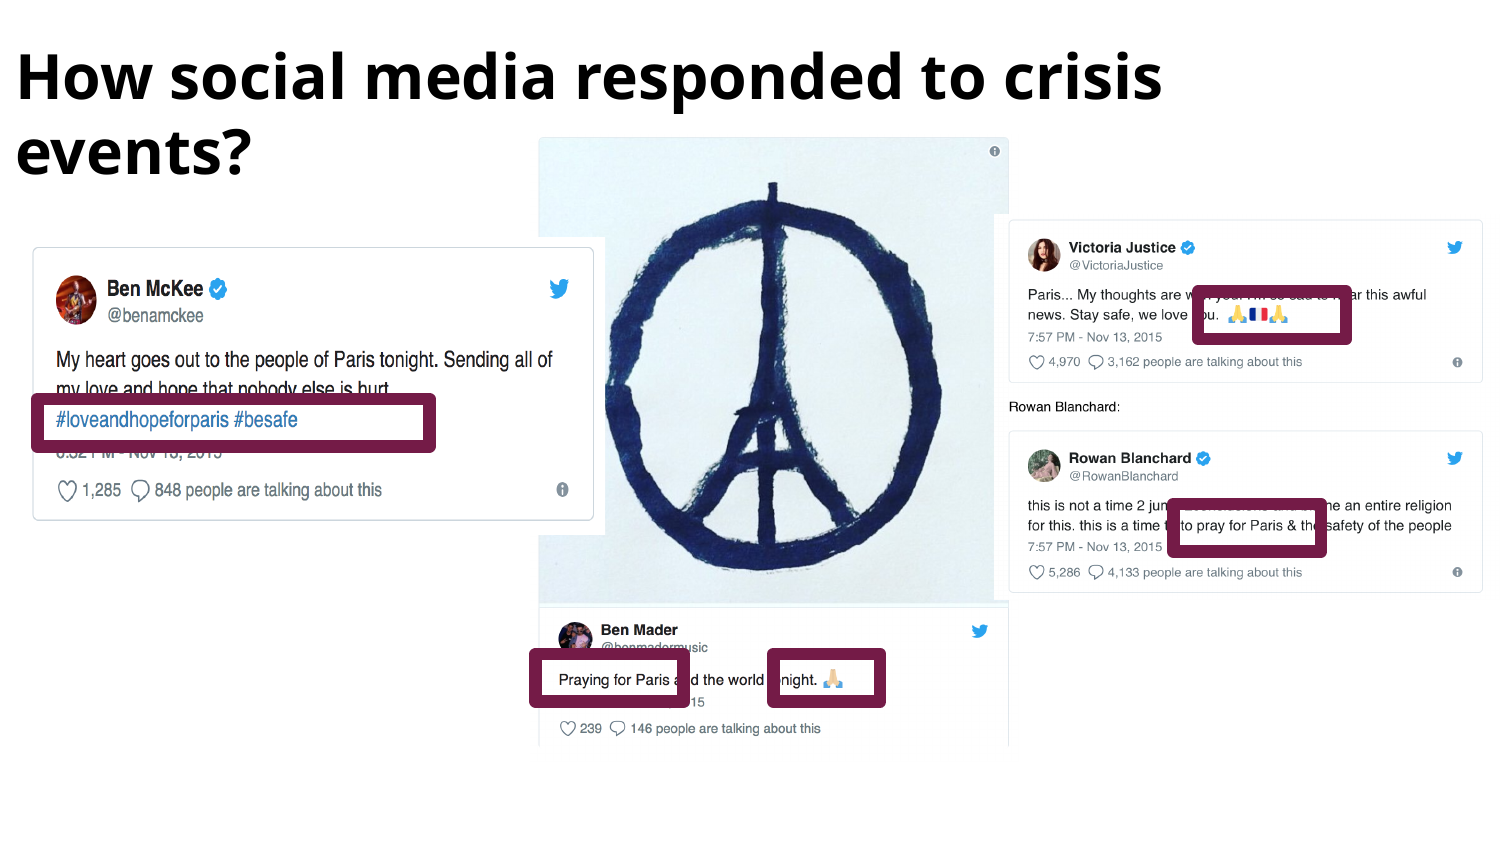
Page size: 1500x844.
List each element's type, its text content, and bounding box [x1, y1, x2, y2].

title How social media responded to crisis events? [0, 22, 1398, 117]
picture [21, 134, 1500, 762]
